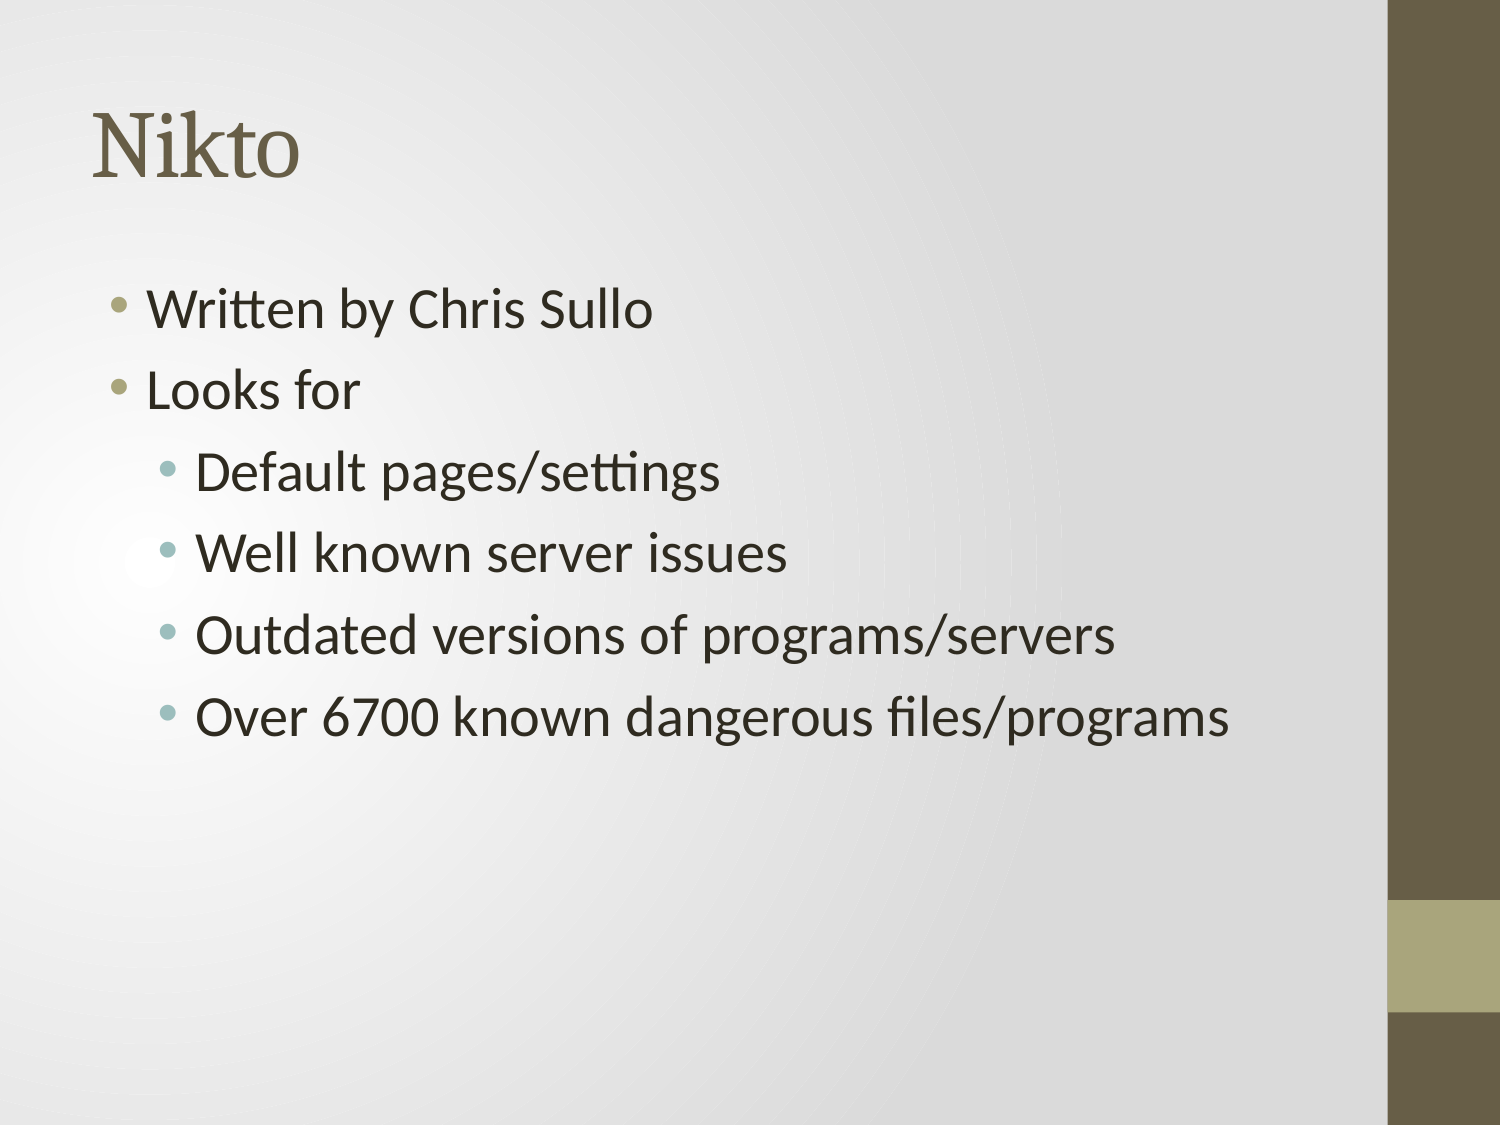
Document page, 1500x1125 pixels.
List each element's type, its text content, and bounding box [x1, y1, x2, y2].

title Nikto [75, 45, 1325, 233]
list Written by Chris Sullo Looks for Default pages/settings Well known server issues Outdated versions of programs/servers Over 6700 known dangerous files/programs [75, 262, 1325, 1050]
